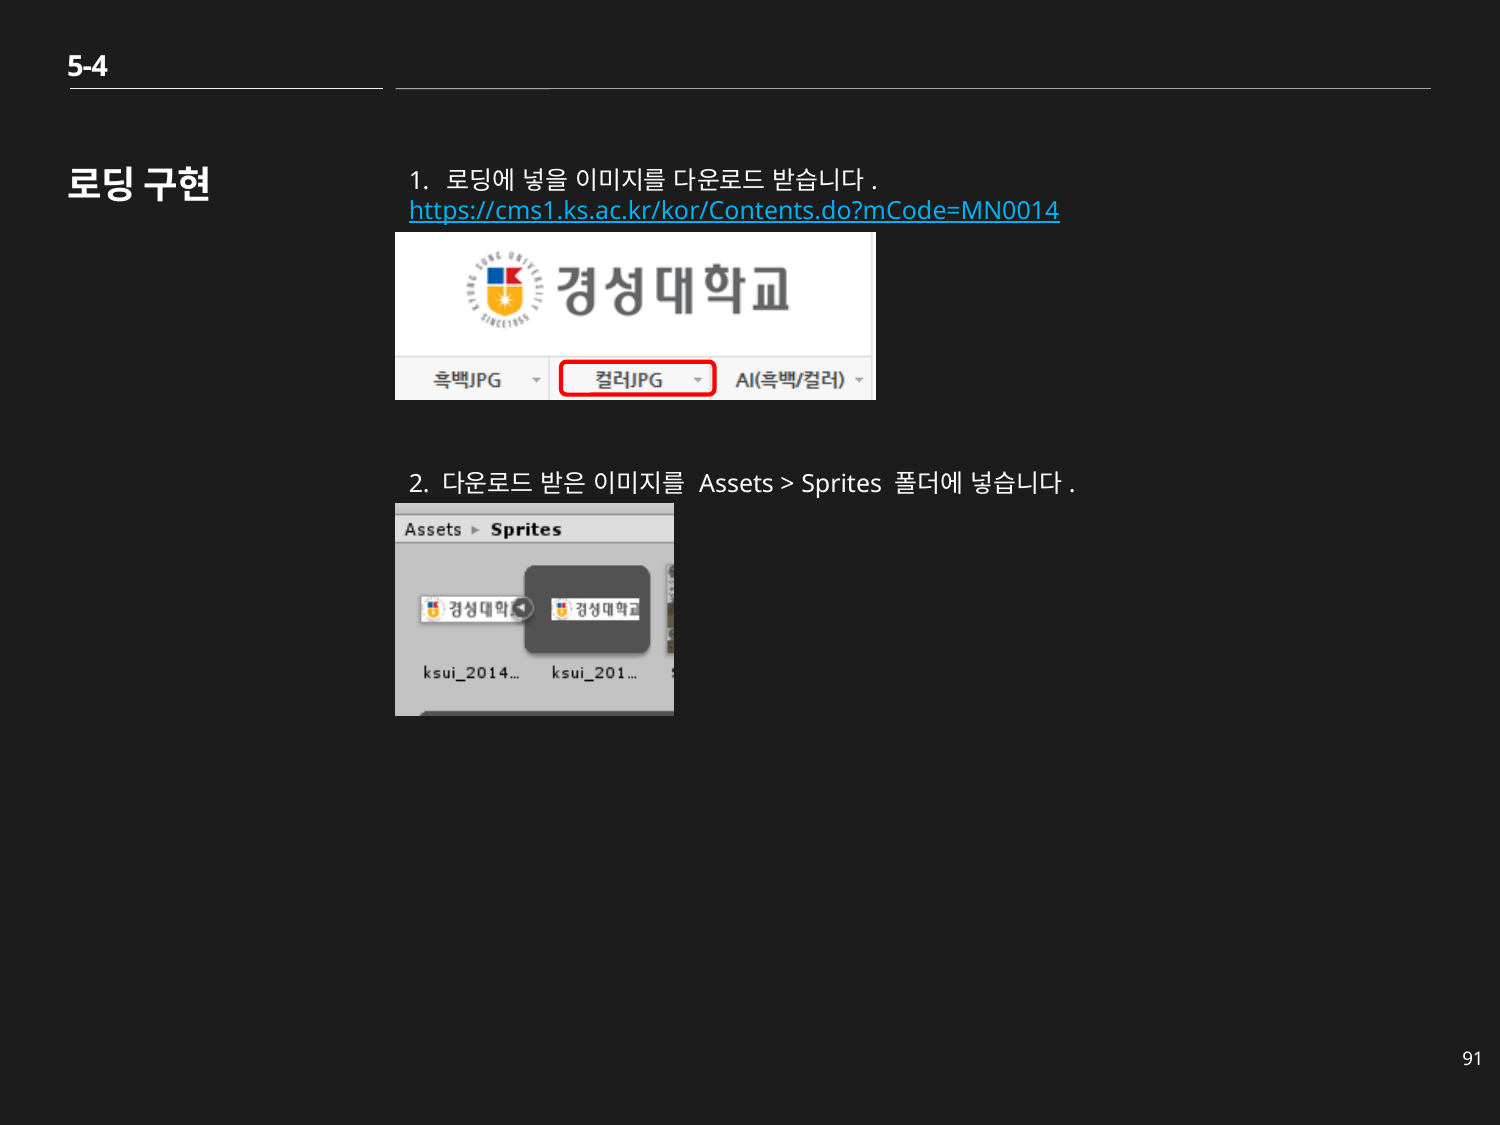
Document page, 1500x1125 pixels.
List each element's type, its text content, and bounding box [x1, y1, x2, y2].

picture [395, 503, 674, 717]
text_box 로딩에 넣을 이미지를 다운로드 받습니다. https://cms1.ks.ac.kr/kor/Contents.do?mCode=MN0014 2. 다운로드 받은 이미지를 Assets > Sprites 폴더에 넣습니다. [393, 157, 1091, 566]
picture [395, 232, 876, 401]
text_box 5-4 [52, 39, 123, 90]
text_box 91 [1377, 1039, 1499, 1080]
title 로딩 구현 [52, 153, 384, 395]
